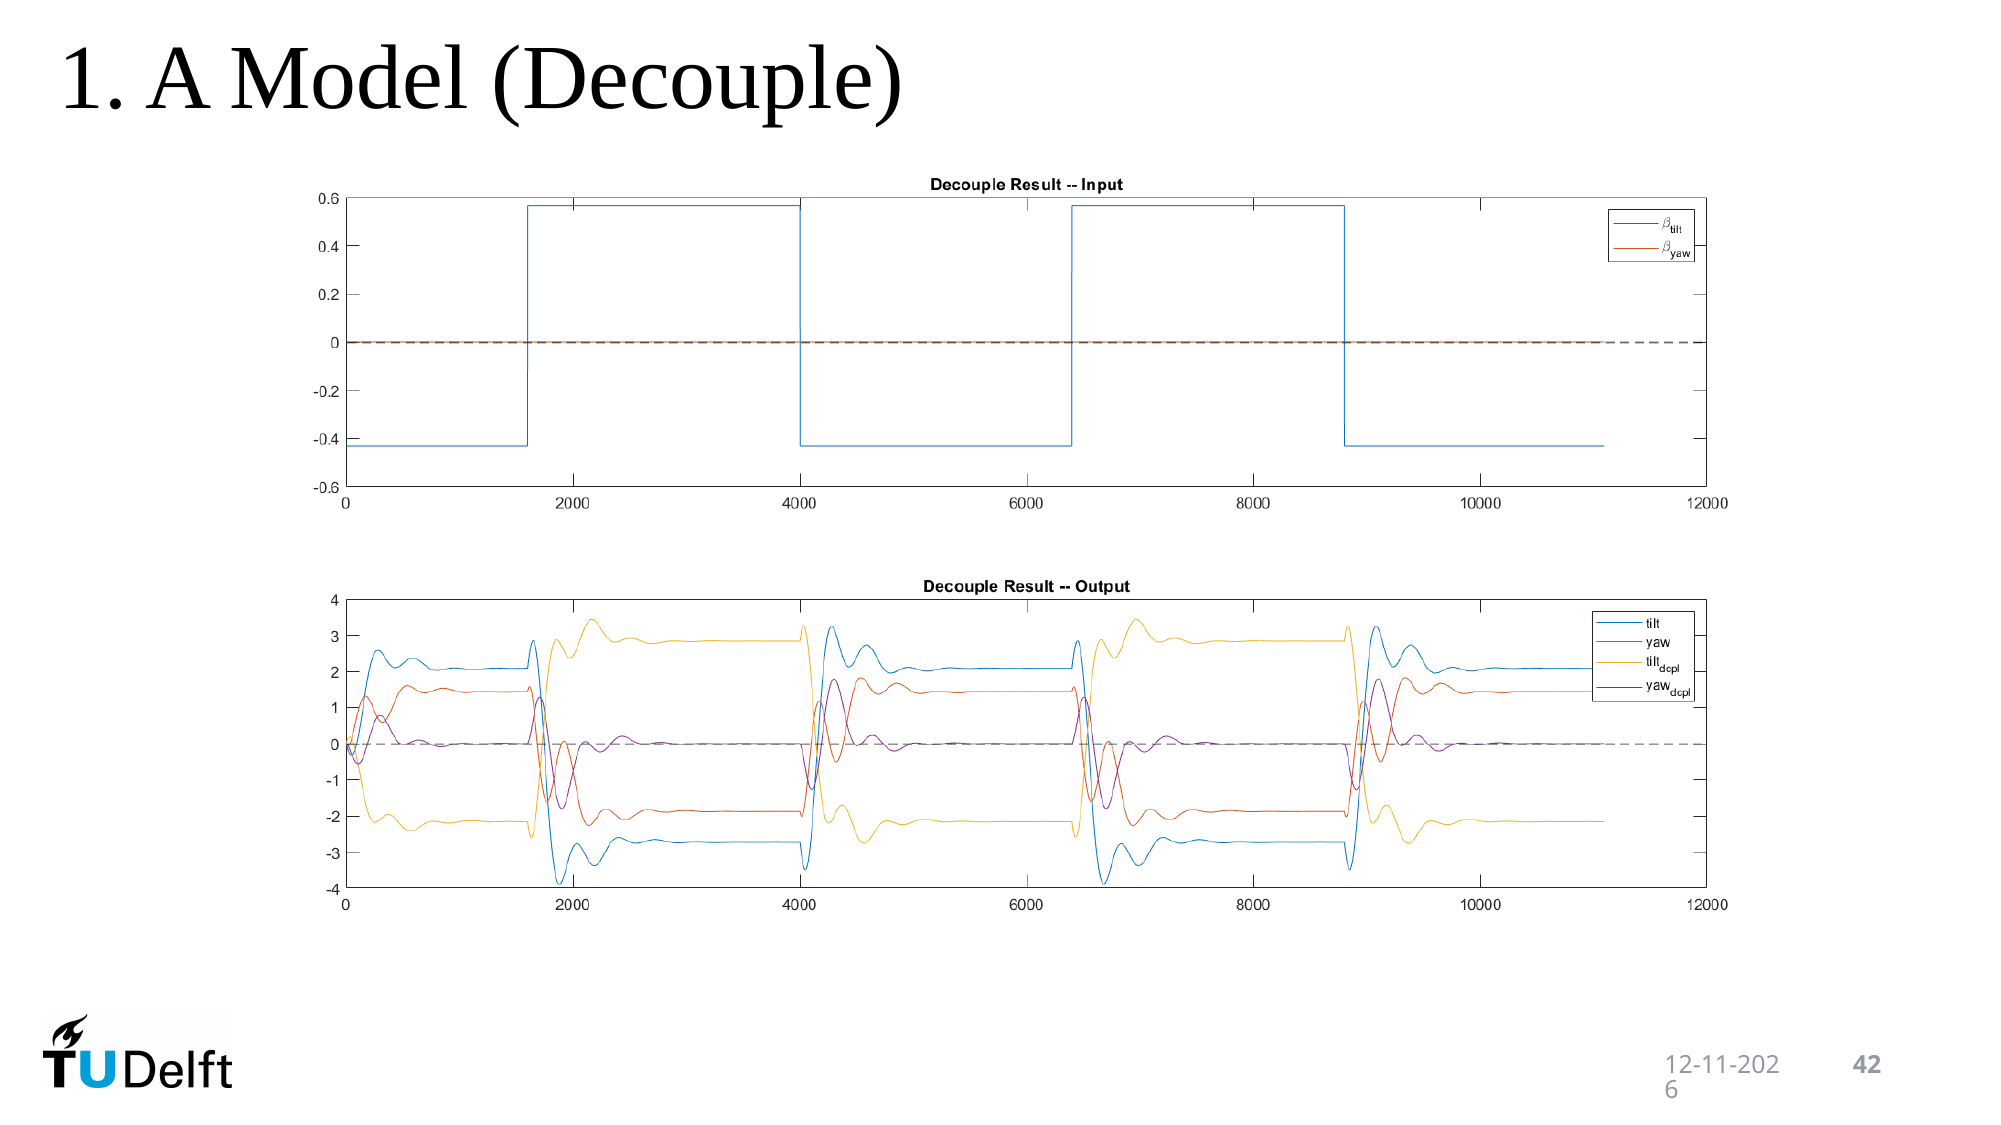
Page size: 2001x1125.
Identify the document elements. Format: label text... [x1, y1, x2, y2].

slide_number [1664, 985, 1791, 1125]
text_box [117, 256, 1882, 985]
picture [43, 1014, 232, 1088]
picture [117, 133, 1873, 981]
title 1. A Model (Decouple) [43, 18, 1769, 141]
slide_number 42 [1833, 985, 1882, 1125]
